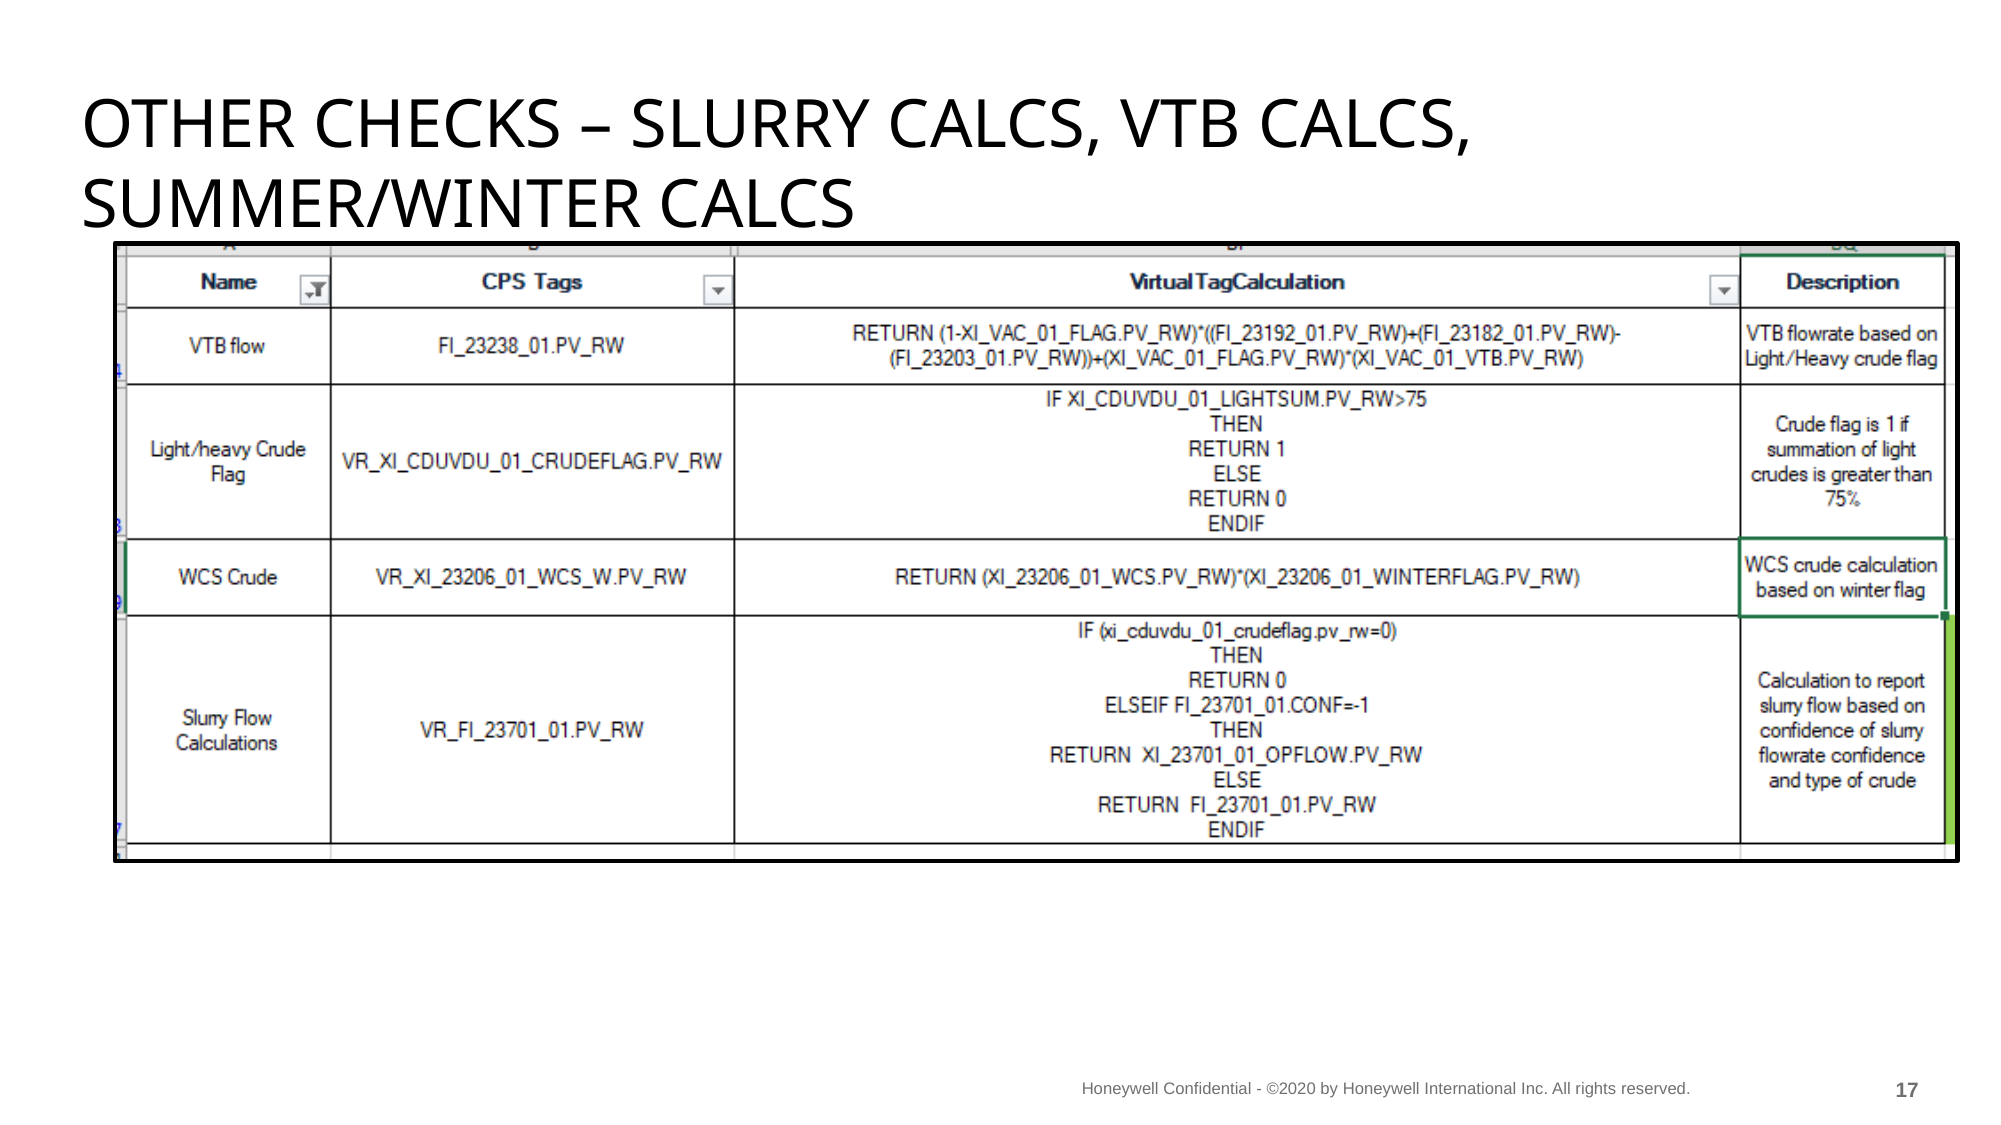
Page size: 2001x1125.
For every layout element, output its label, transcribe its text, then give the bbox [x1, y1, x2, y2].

slide_number 16 [1837, 1062, 1919, 1102]
title Other checks – Slurry calcs, VTB calcs, Summer/Winter calcs [81, 81, 1919, 150]
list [117, 245, 1955, 859]
